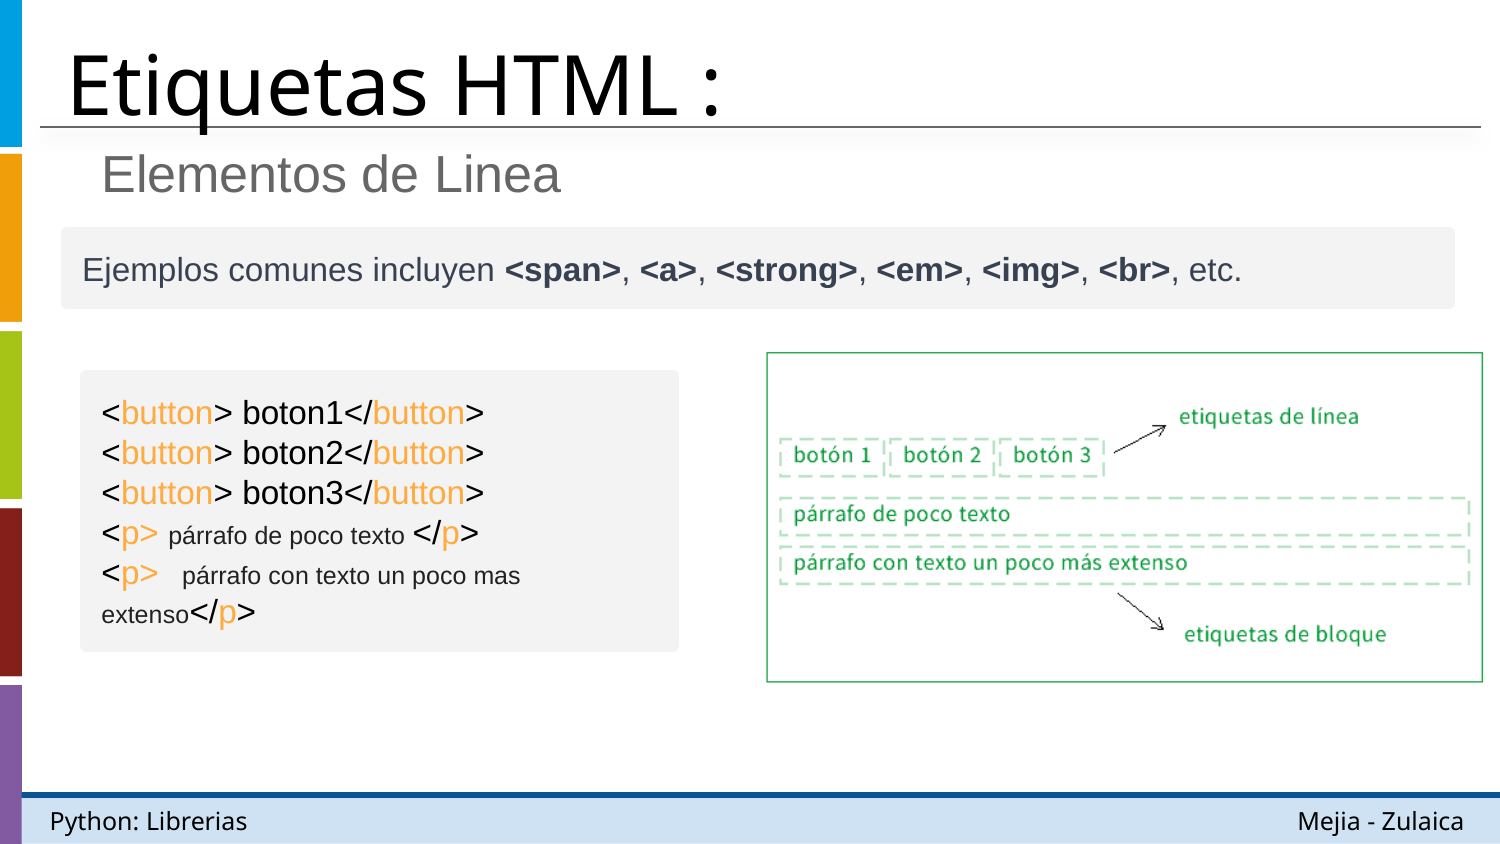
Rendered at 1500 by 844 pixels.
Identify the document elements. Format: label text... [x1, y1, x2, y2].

picture [749, 351, 1500, 698]
list Elementos de Linea [86, 115, 673, 209]
text_box Ejemplos comunes incluyen <span>, <a>, <strong>, <em>, <img>, <br>, etc. [67, 233, 1449, 303]
text_box <button> boton1</button> <button> boton2</button> <button> boton3</button> <p> párrafo de poco texto </p> <p> párrafo con texto un poco mas extenso</p> [86, 376, 673, 646]
text_box Python: Librerias [34, 797, 396, 844]
picture [0, 0, 40, 844]
title Etiquetas HTML : [51, 17, 1449, 132]
